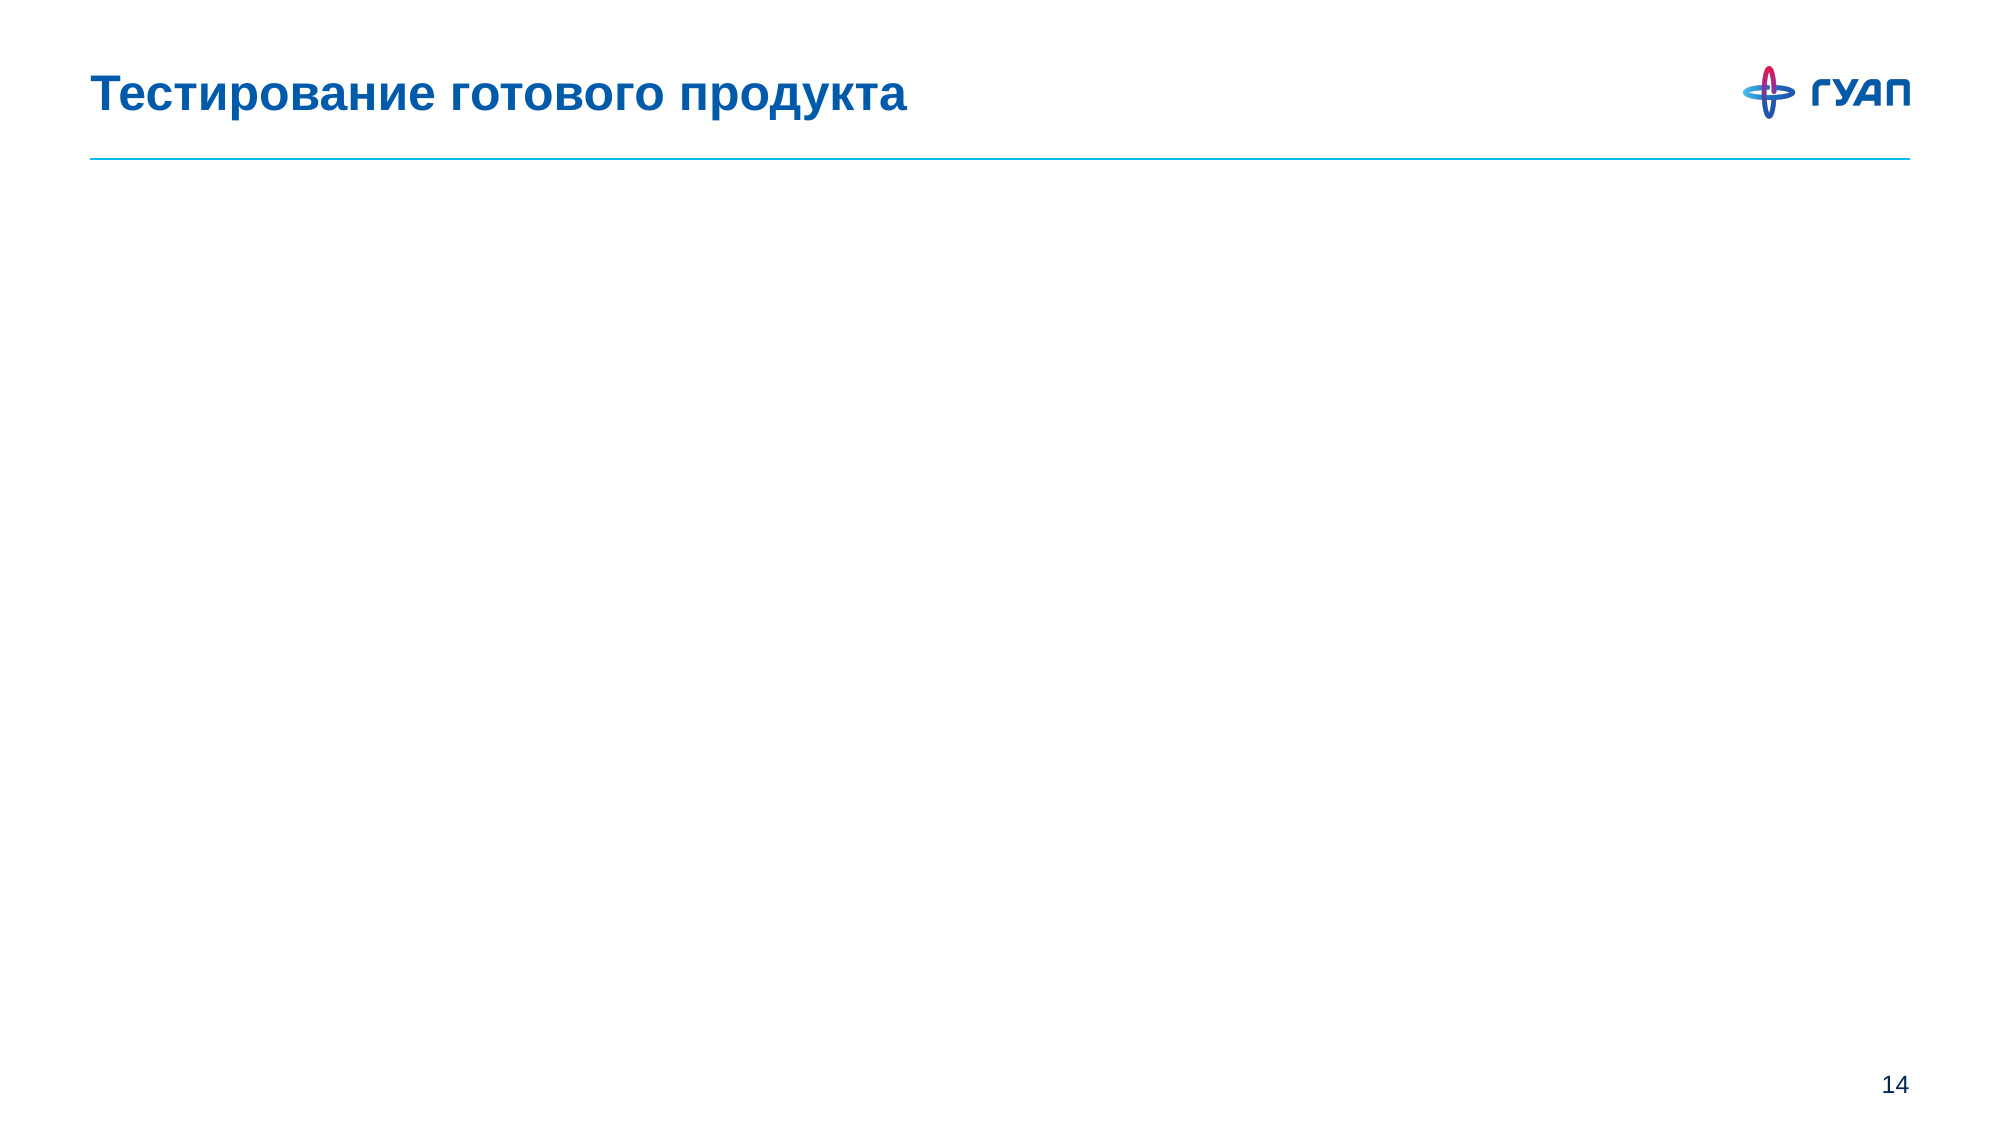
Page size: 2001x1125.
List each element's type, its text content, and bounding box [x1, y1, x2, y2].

title Тестирование готового продукта [90, 66, 1667, 122]
picture [1743, 66, 1910, 119]
